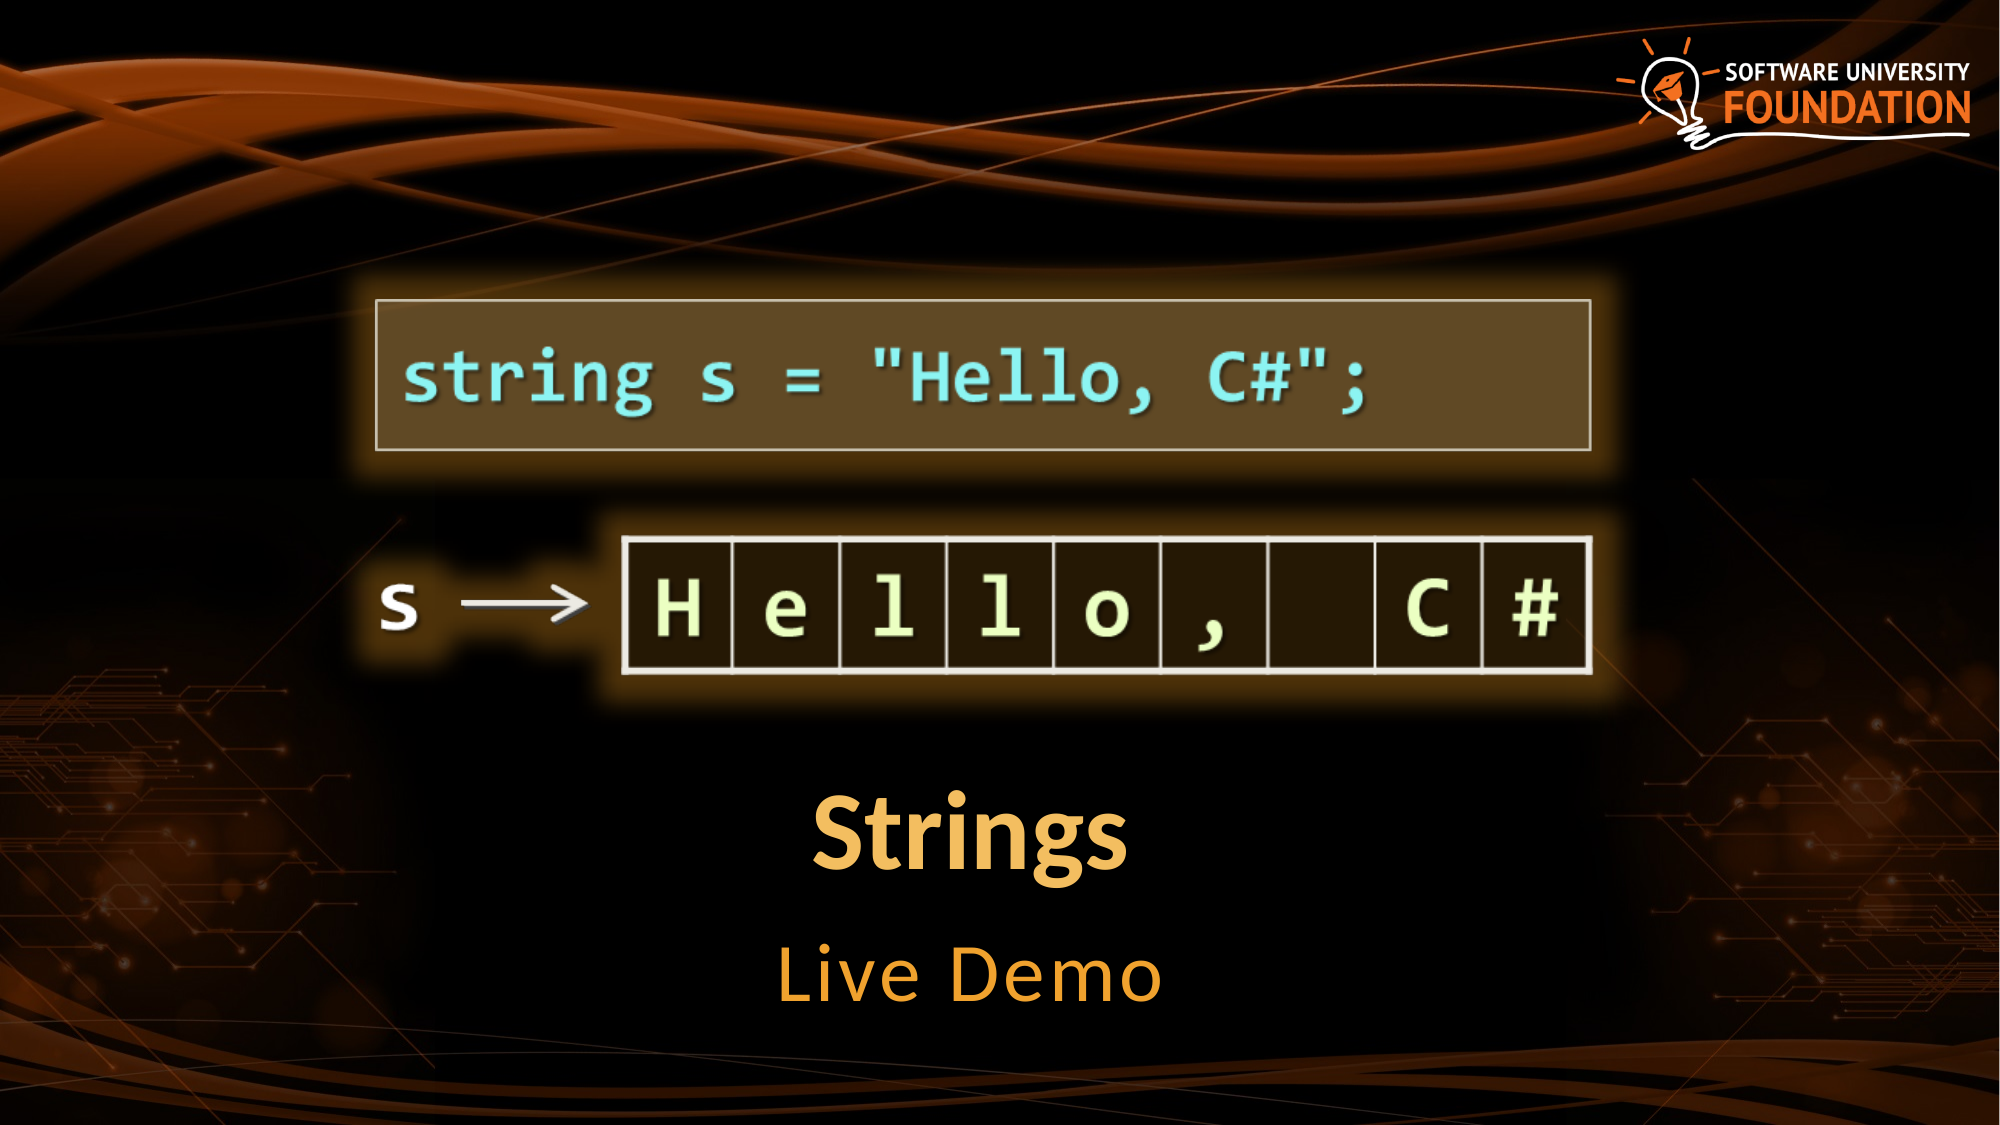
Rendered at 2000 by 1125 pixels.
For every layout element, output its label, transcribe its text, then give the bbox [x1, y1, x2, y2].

list Live Demo [237, 907, 1704, 1021]
picture [0, 0, 2000, 1125]
title Strings [237, 771, 1704, 899]
